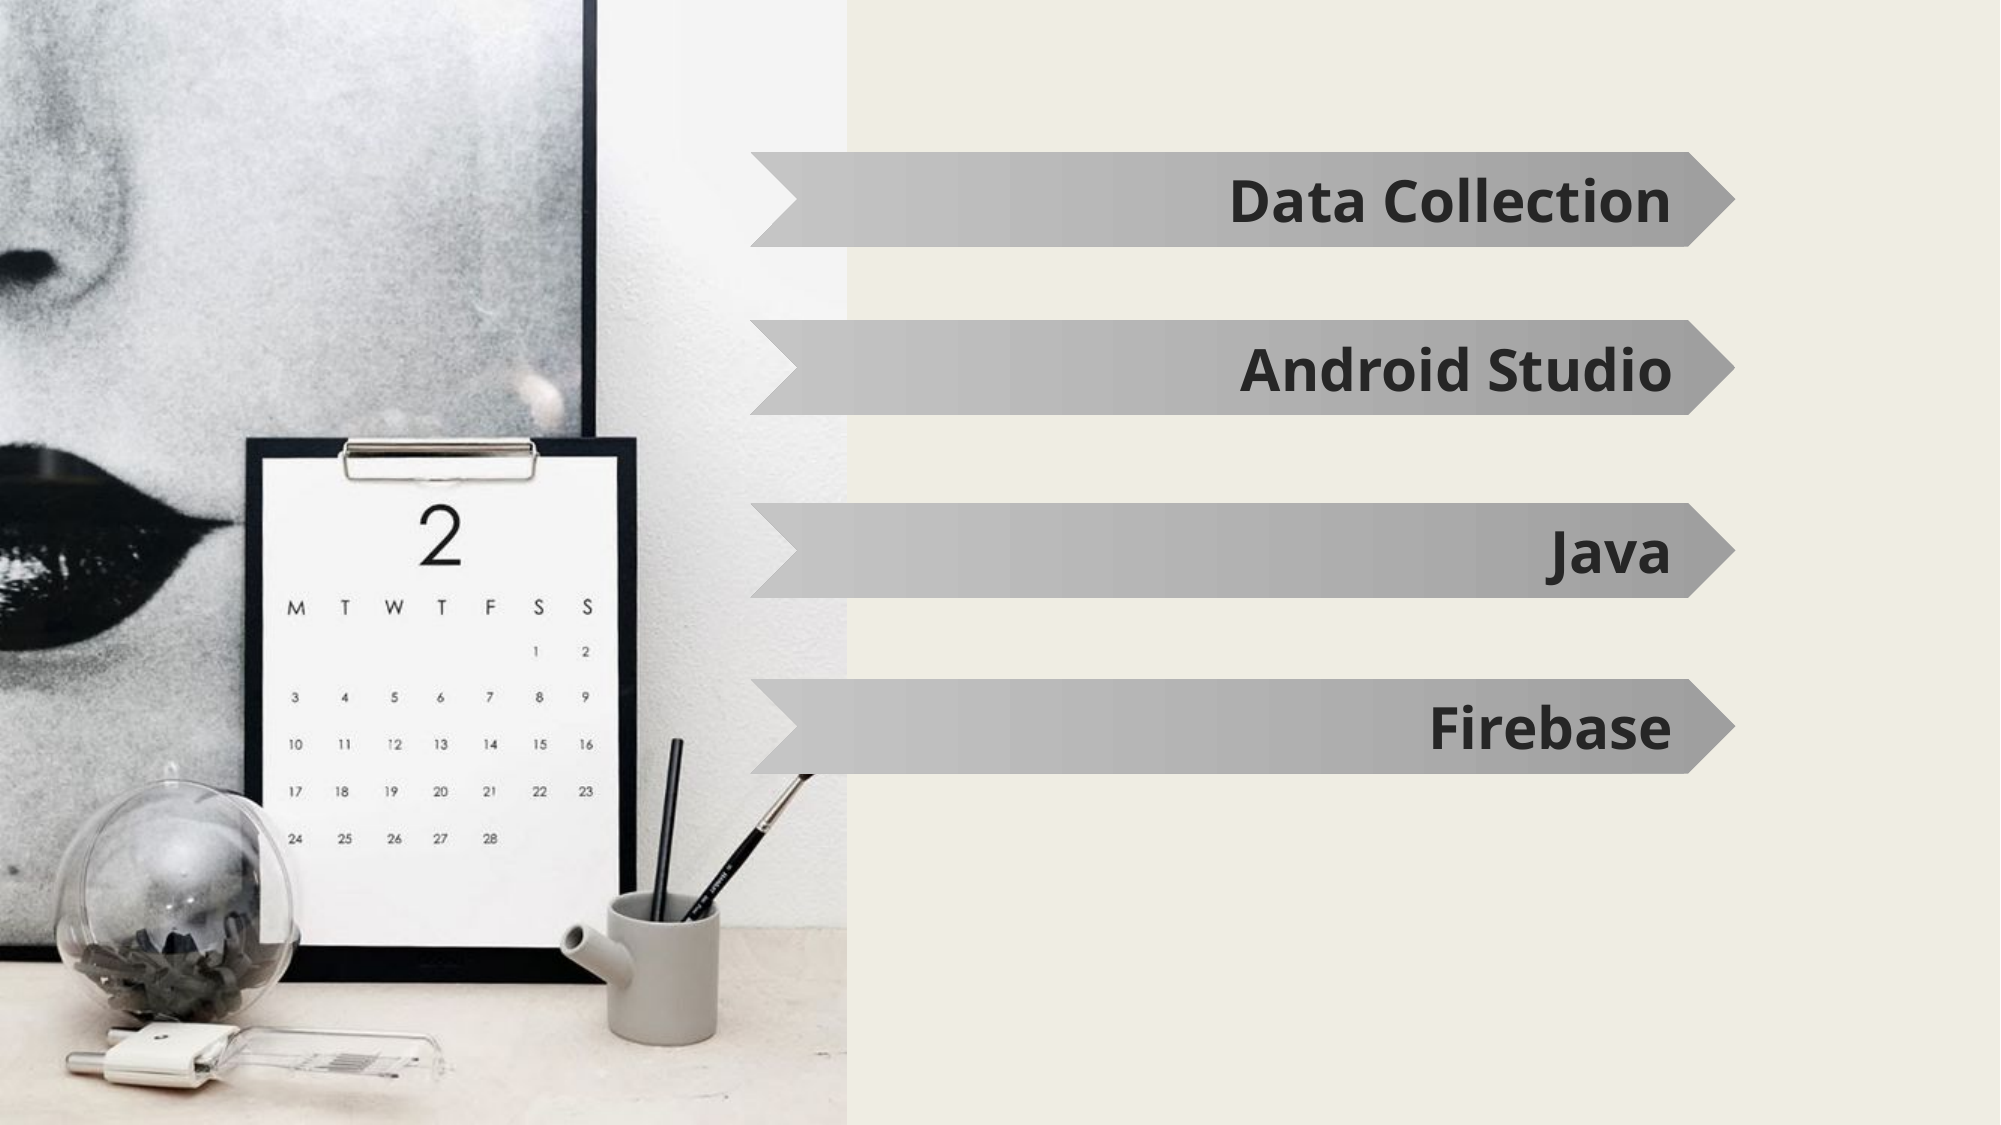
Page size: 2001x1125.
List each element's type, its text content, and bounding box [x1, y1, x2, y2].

picture [0, 0, 847, 1125]
text_box Firebase [847, 675, 1739, 777]
text_box Data Collection [847, 148, 1739, 250]
text_box Java [847, 500, 1739, 601]
text_box Android Studio [847, 317, 1739, 418]
